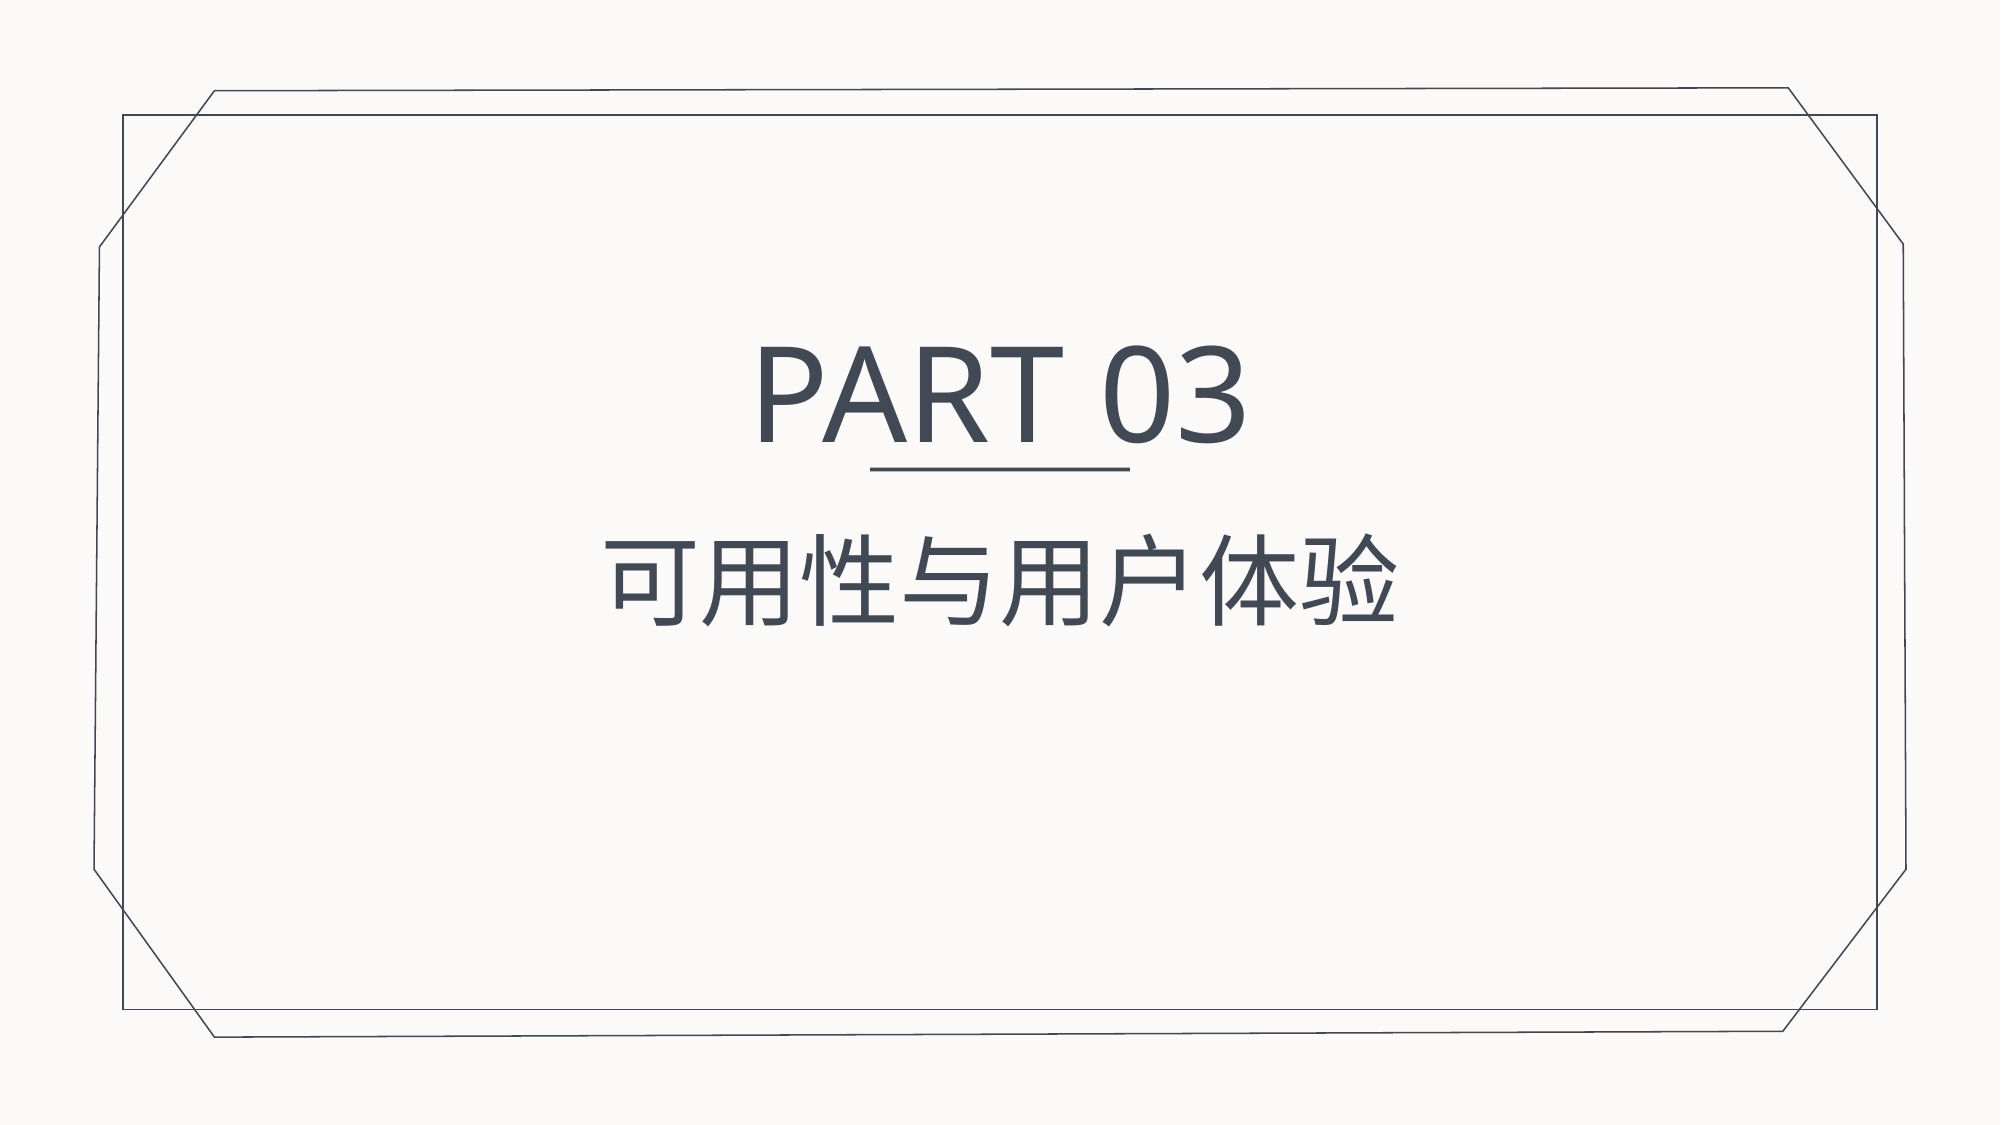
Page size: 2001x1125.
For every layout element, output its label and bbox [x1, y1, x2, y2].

text_box [93, 87, 1906, 1038]
